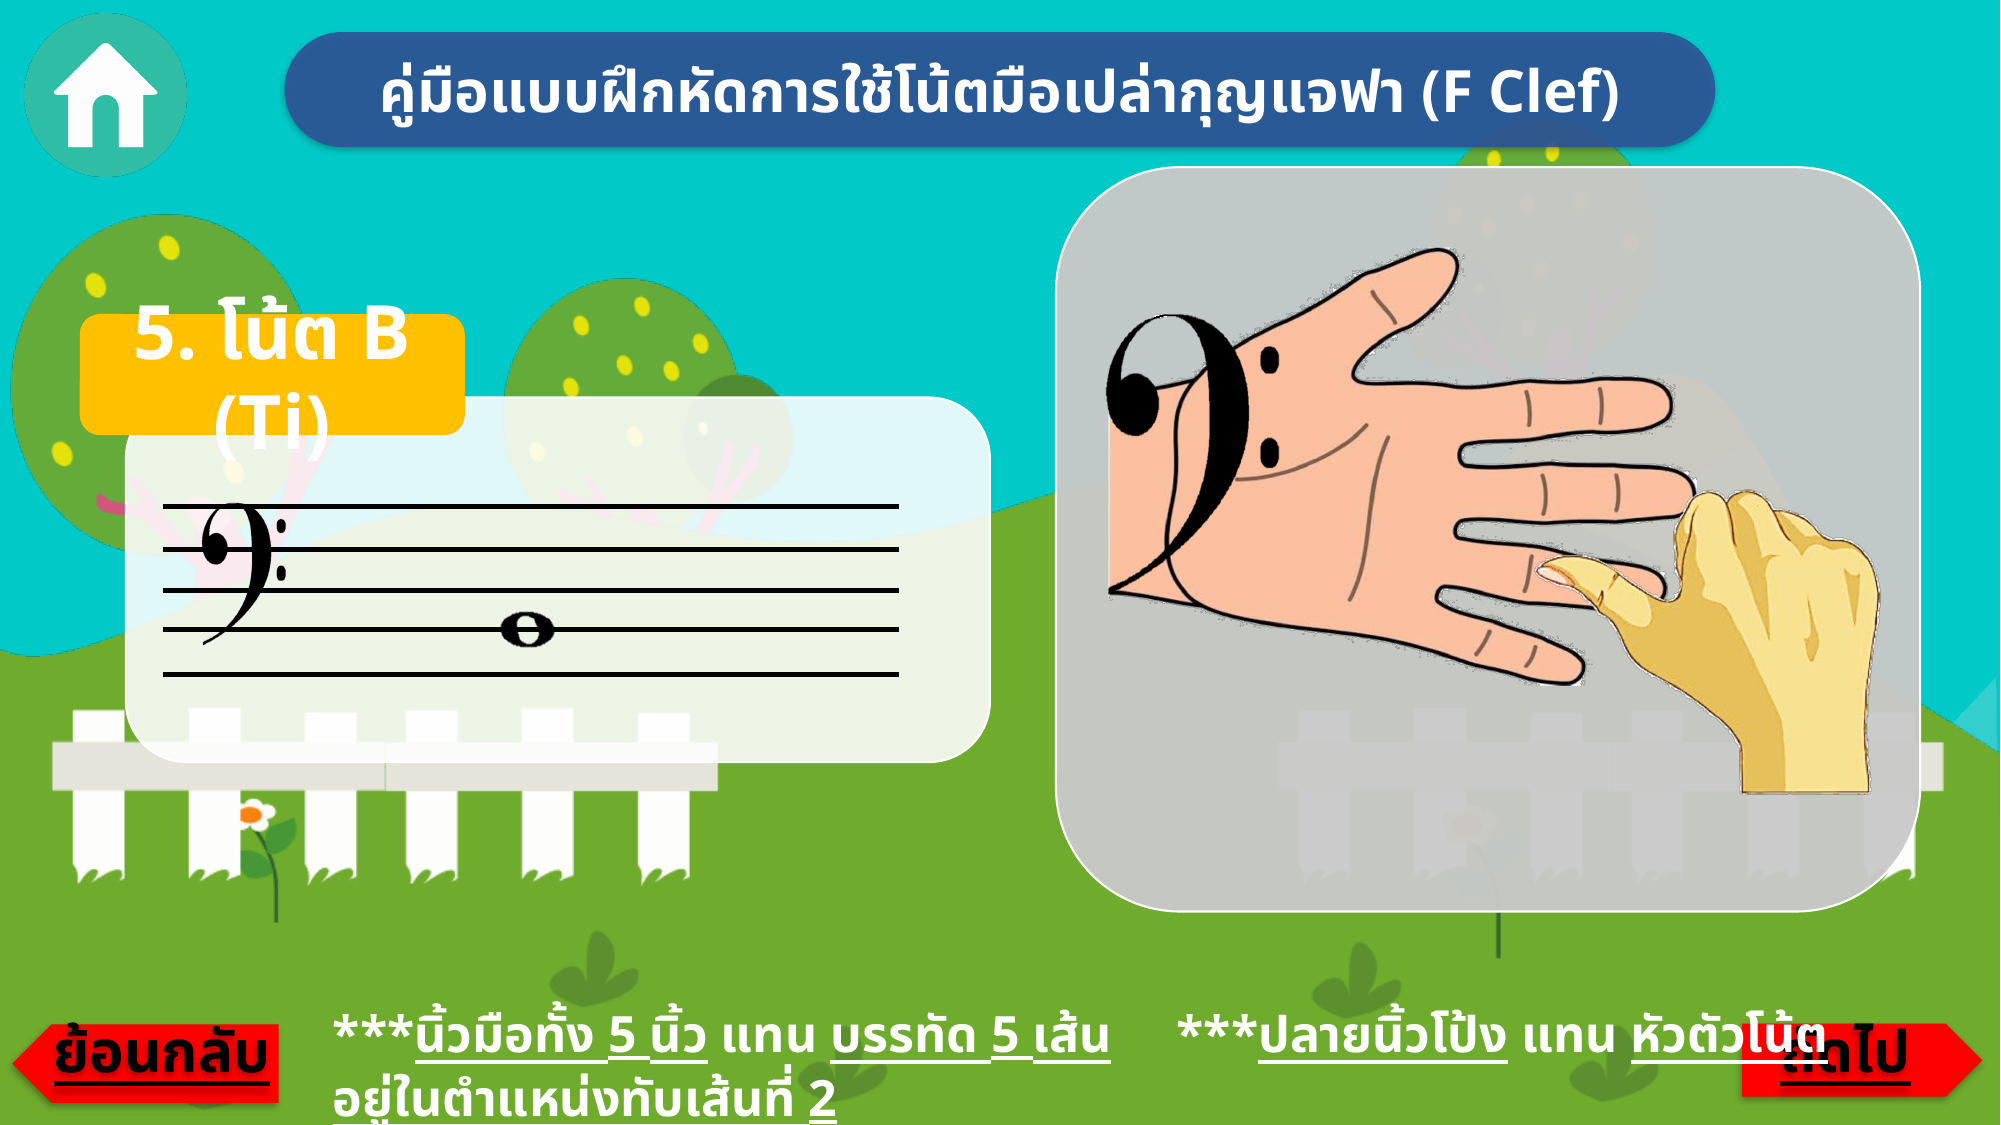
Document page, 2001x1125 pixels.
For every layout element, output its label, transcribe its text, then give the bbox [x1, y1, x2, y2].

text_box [1742, 1019, 1983, 1097]
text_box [162, 247, 1697, 687]
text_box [496, 473, 1888, 813]
text_box คู่มือแบบฝึกหัดการใช้โน้ตมือเปล่ากุญแจฟา (F Clef) [283, 30, 1717, 110]
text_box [12, 1008, 307, 1108]
picture [0, 13, 2000, 1125]
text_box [198, 301, 1290, 650]
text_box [79, 167, 1921, 912]
